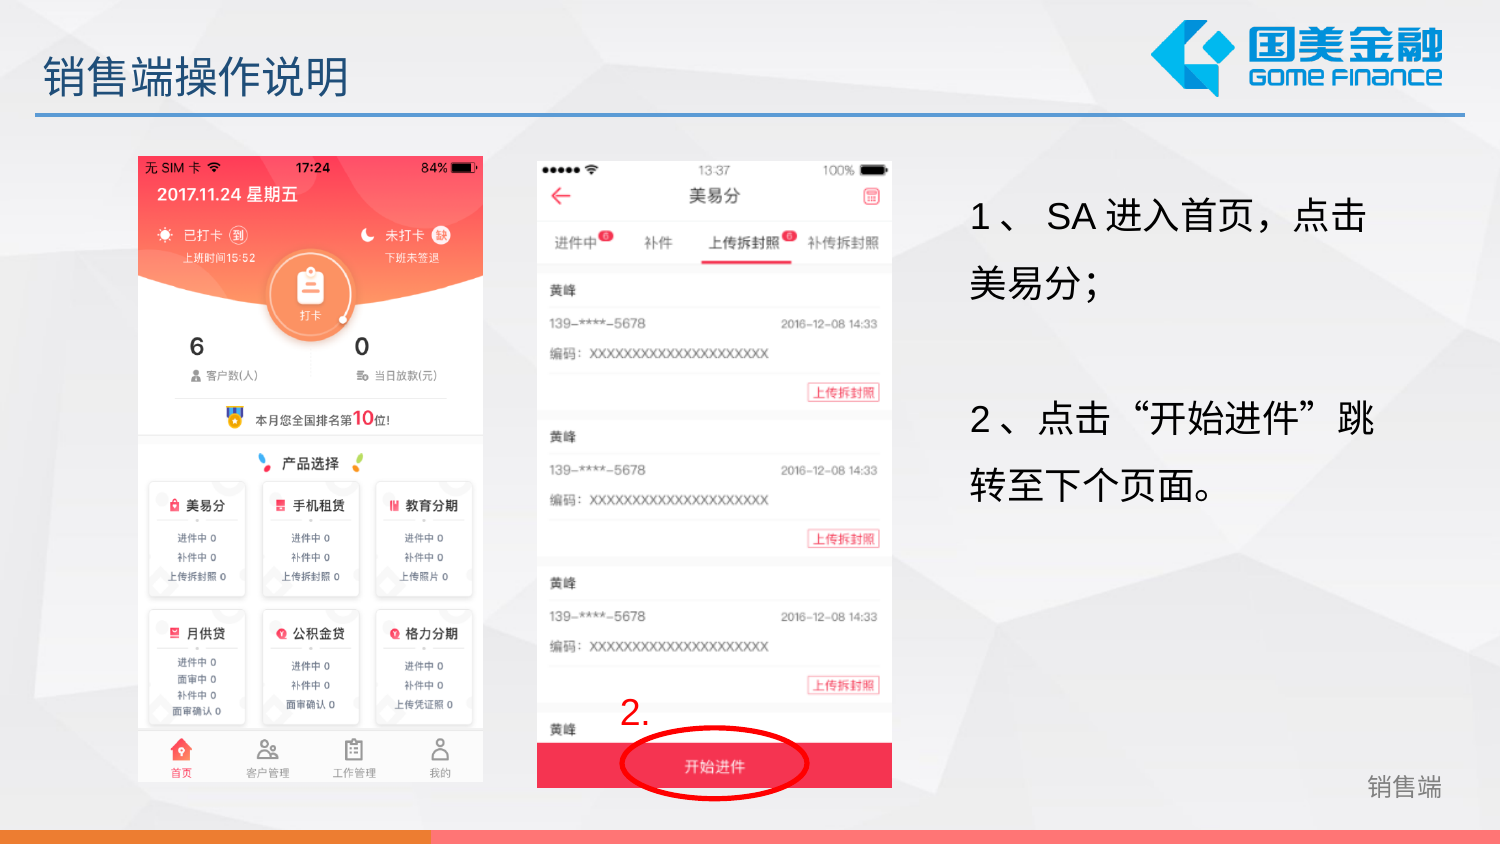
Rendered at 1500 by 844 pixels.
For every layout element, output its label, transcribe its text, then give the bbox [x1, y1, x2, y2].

text_box [642, 788, 787, 801]
list 销售端操作说明 [34, 43, 645, 116]
text_box 1、SA进入首页，点击美易分； 2、点击“开始进件”跳转至下个页面。 [962, 161, 1412, 515]
text_box 销售端 [1352, 764, 1458, 810]
picture [0, 0, 1500, 830]
